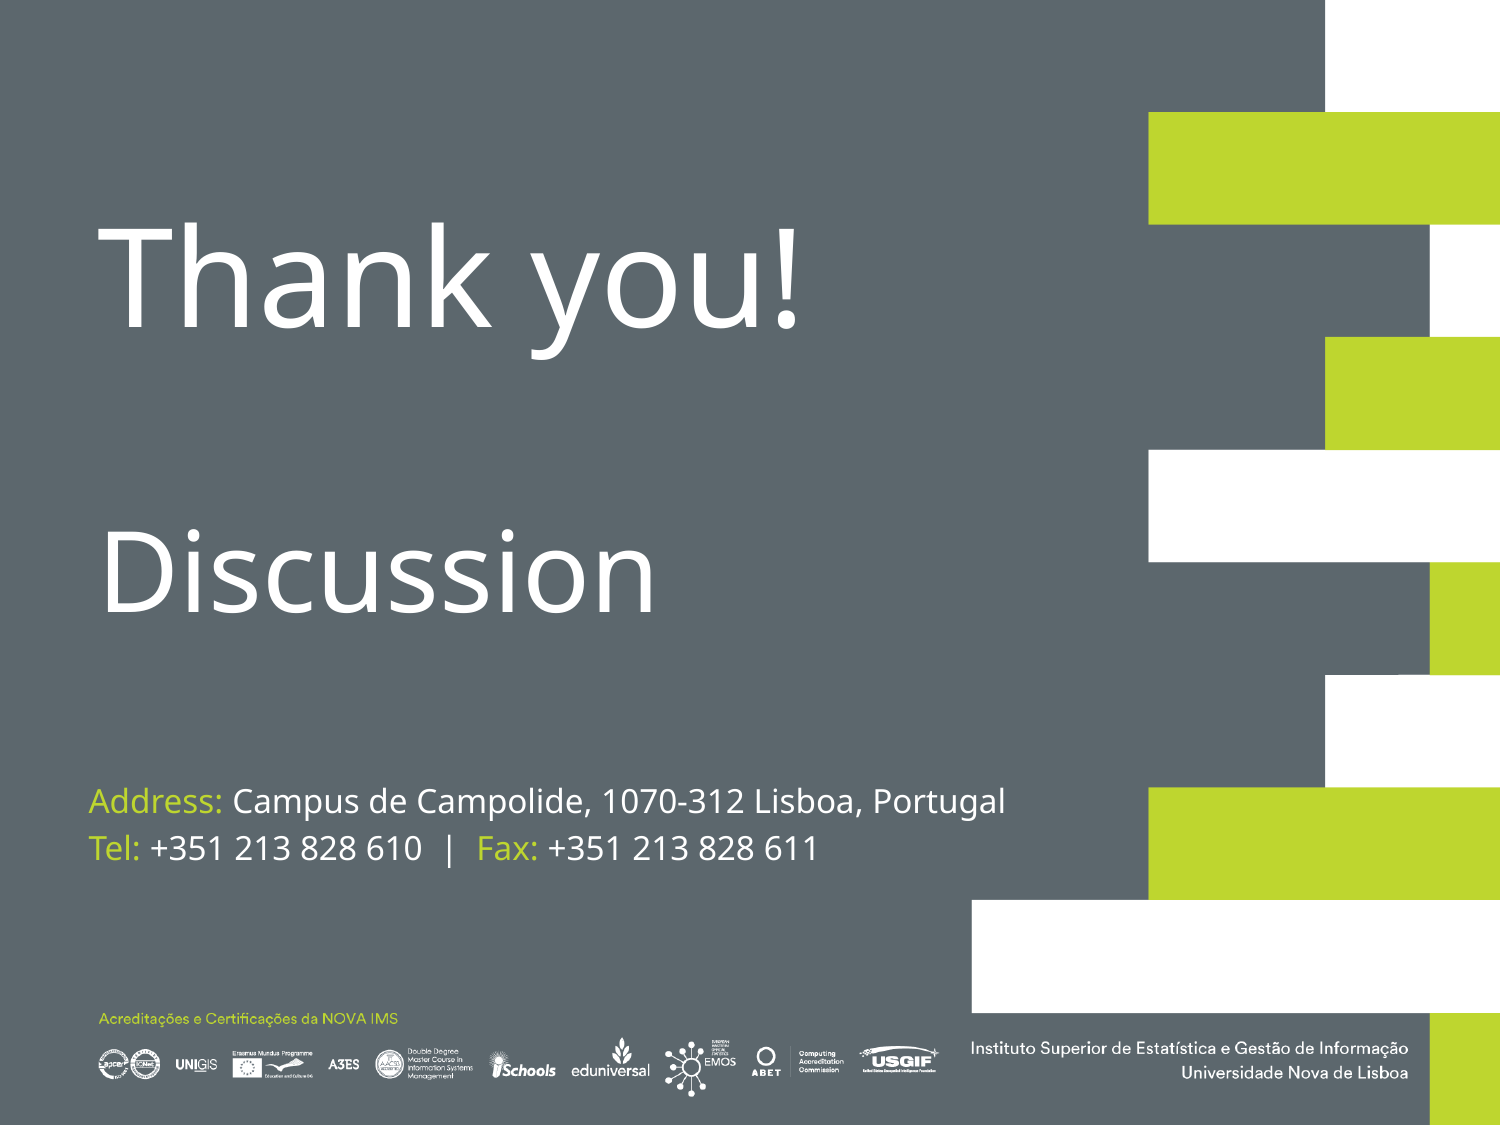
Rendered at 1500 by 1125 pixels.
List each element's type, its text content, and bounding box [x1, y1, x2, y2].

text_box Address: Campus de Campolide, 1070-312 Lisboa, Portugal Tel: +351 213 828 610 | Fax: +351 213 828 611 [88, 780, 1143, 969]
subtitle Thank you! Discussion [97, 243, 1152, 787]
picture [0, 0, 1500, 1125]
